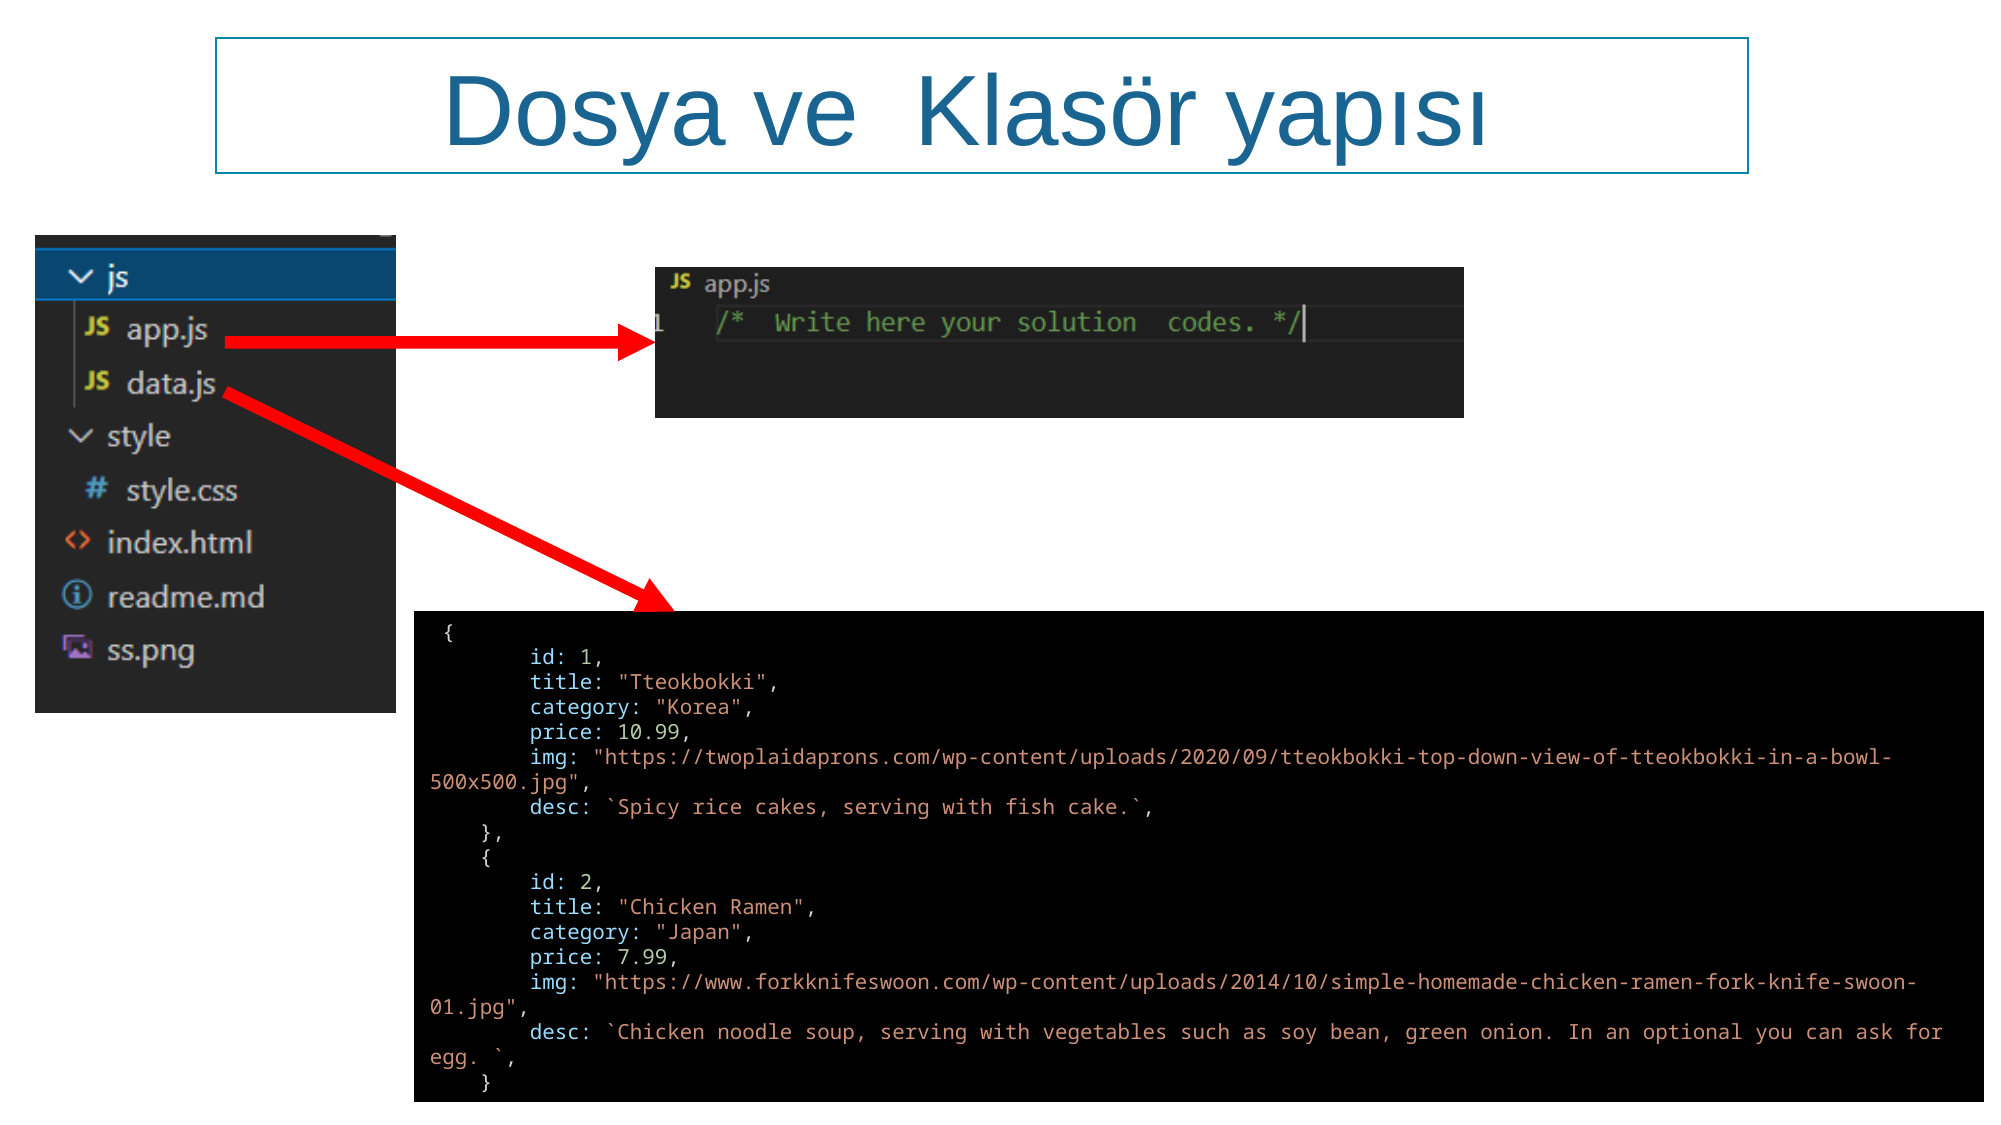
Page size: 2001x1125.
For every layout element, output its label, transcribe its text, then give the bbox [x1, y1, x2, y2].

text_box Dosya ve Klasör yapısı [215, 37, 1749, 174]
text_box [224, 391, 675, 612]
text_box { id: 1, title: "Tteokbokki", category: "Korea", price: 10.99, img: "https://twoplaidaprons.com/wp-content/uploads/2020/09/tteokbokki-top-down-view-of-tteokbokki-in-a-bowl-500x500.jpg", desc: `Spicy rice cakes, serving with fish cake.`, }, { id: 2, title: "Chicken Ramen", category: "Japan", price: 7.99, img: "https://www.forkknifeswoon.com/wp-content/uploads/2014/10/simple-homemade-chicken-ramen-fork-knife-swoon-01.jpg", desc: `Chicken noodle soup, serving with vegetables such as soy bean, green onion. In an optional you can ask for egg. `, } [414, 611, 1984, 1102]
picture [34, 235, 396, 713]
picture [655, 267, 1464, 418]
